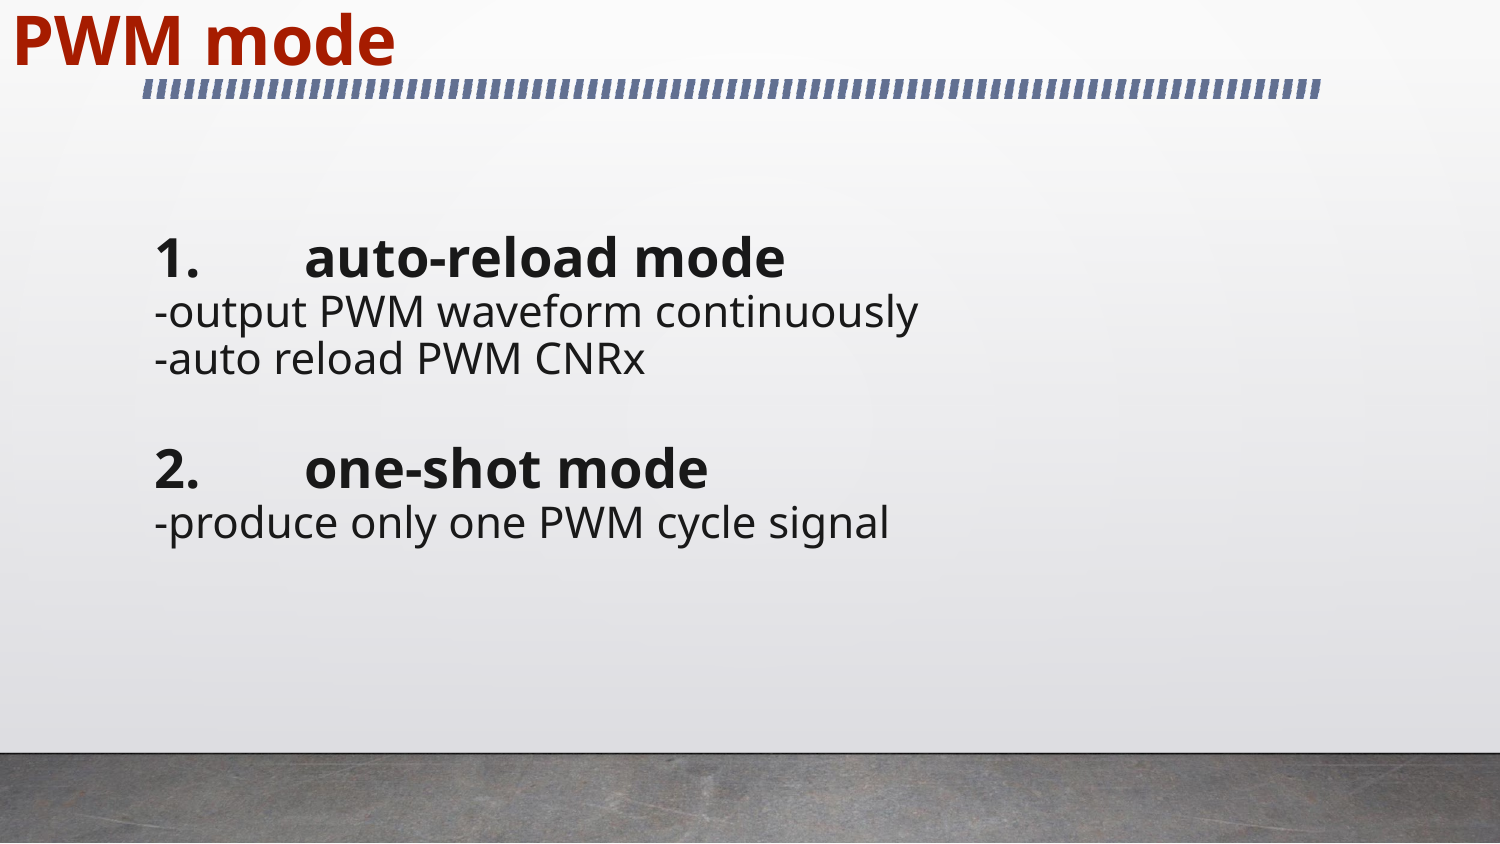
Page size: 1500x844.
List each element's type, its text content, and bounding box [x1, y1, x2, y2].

text_box 1. auto-reload mode -output PWM waveform continuously -auto reload PWM CNRx 2. one-shot mode -produce only one PWM cycle signal [139, 215, 1098, 719]
title PWM mode [0, 0, 1182, 130]
picture [1182, 79, 1321, 99]
picture [0, 753, 1500, 843]
